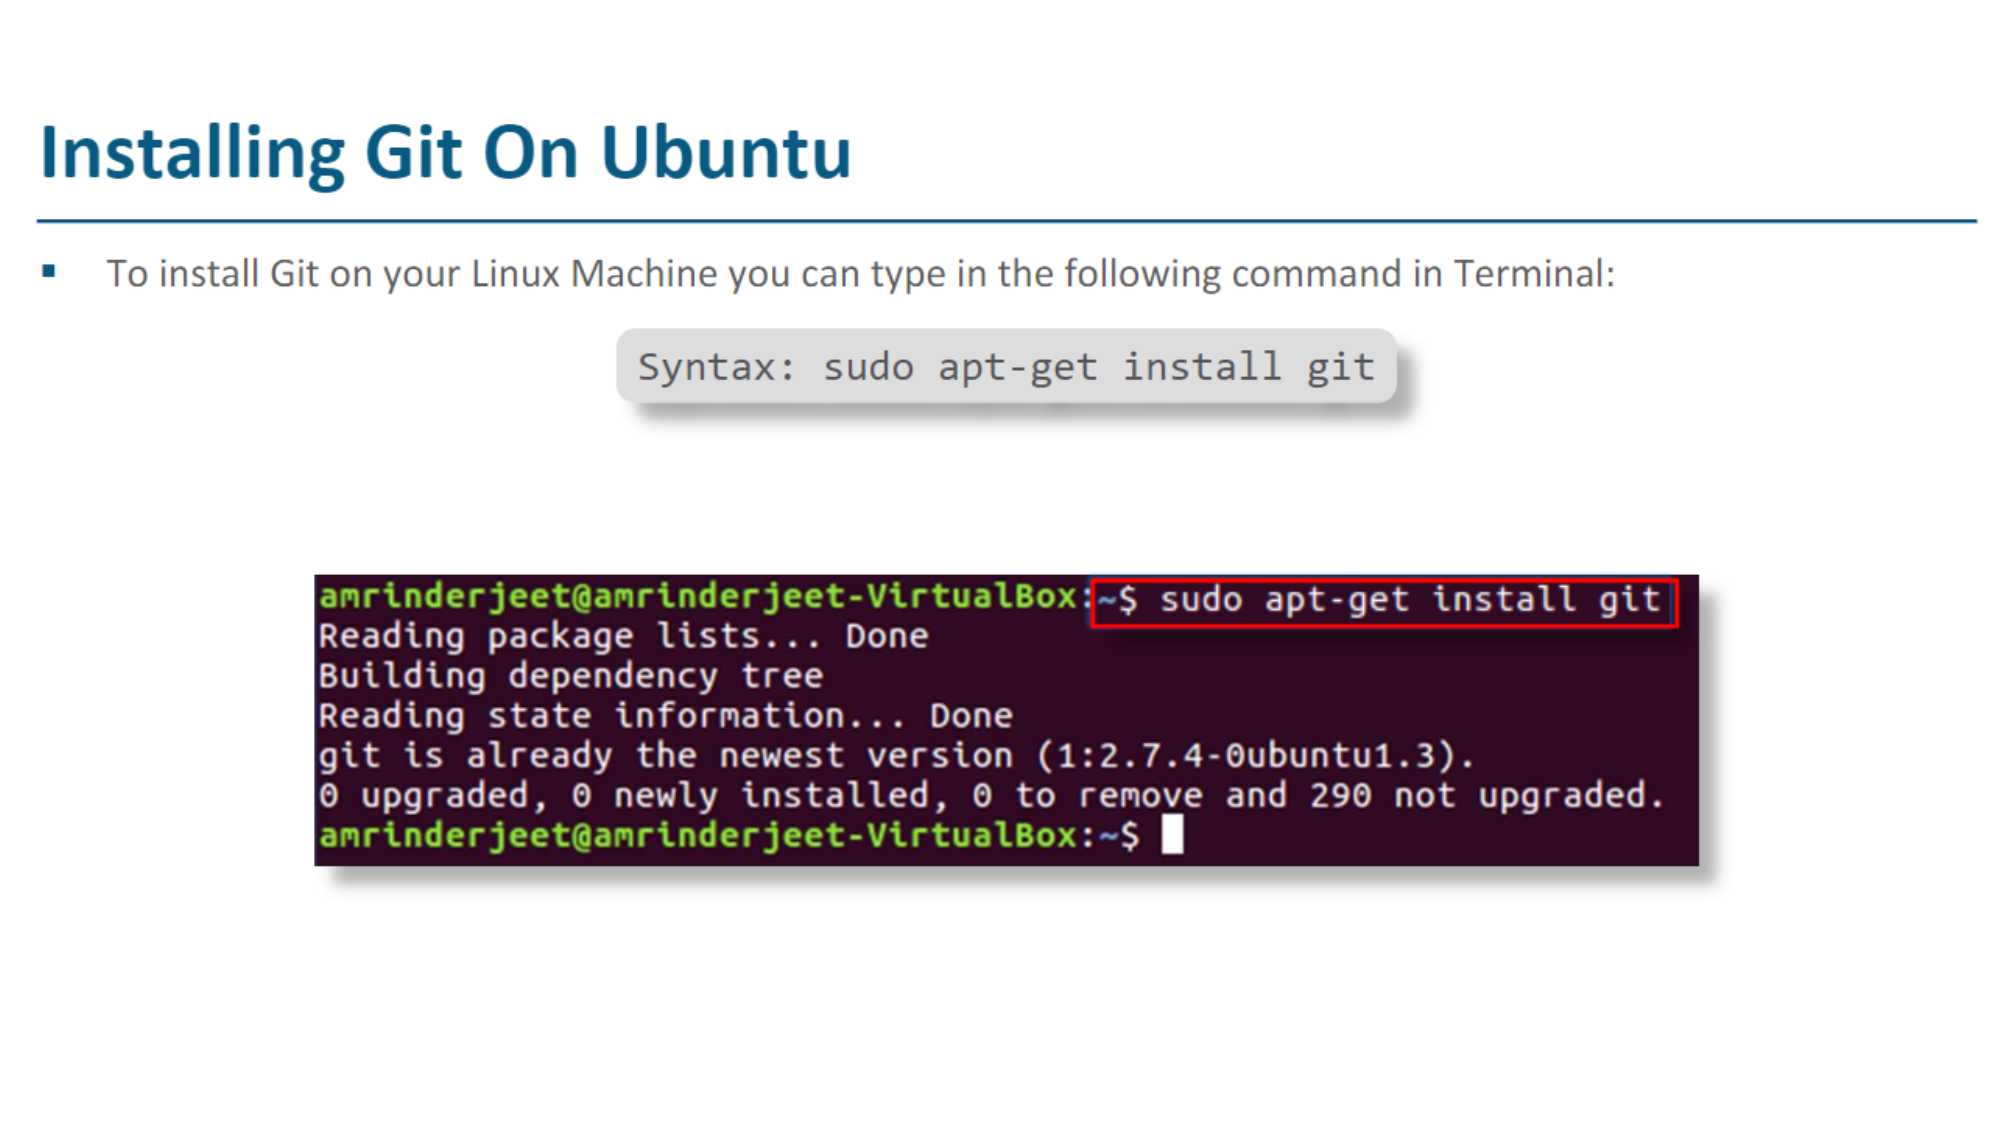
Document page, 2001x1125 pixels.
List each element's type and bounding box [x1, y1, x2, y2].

picture [0, 98, 2000, 1027]
